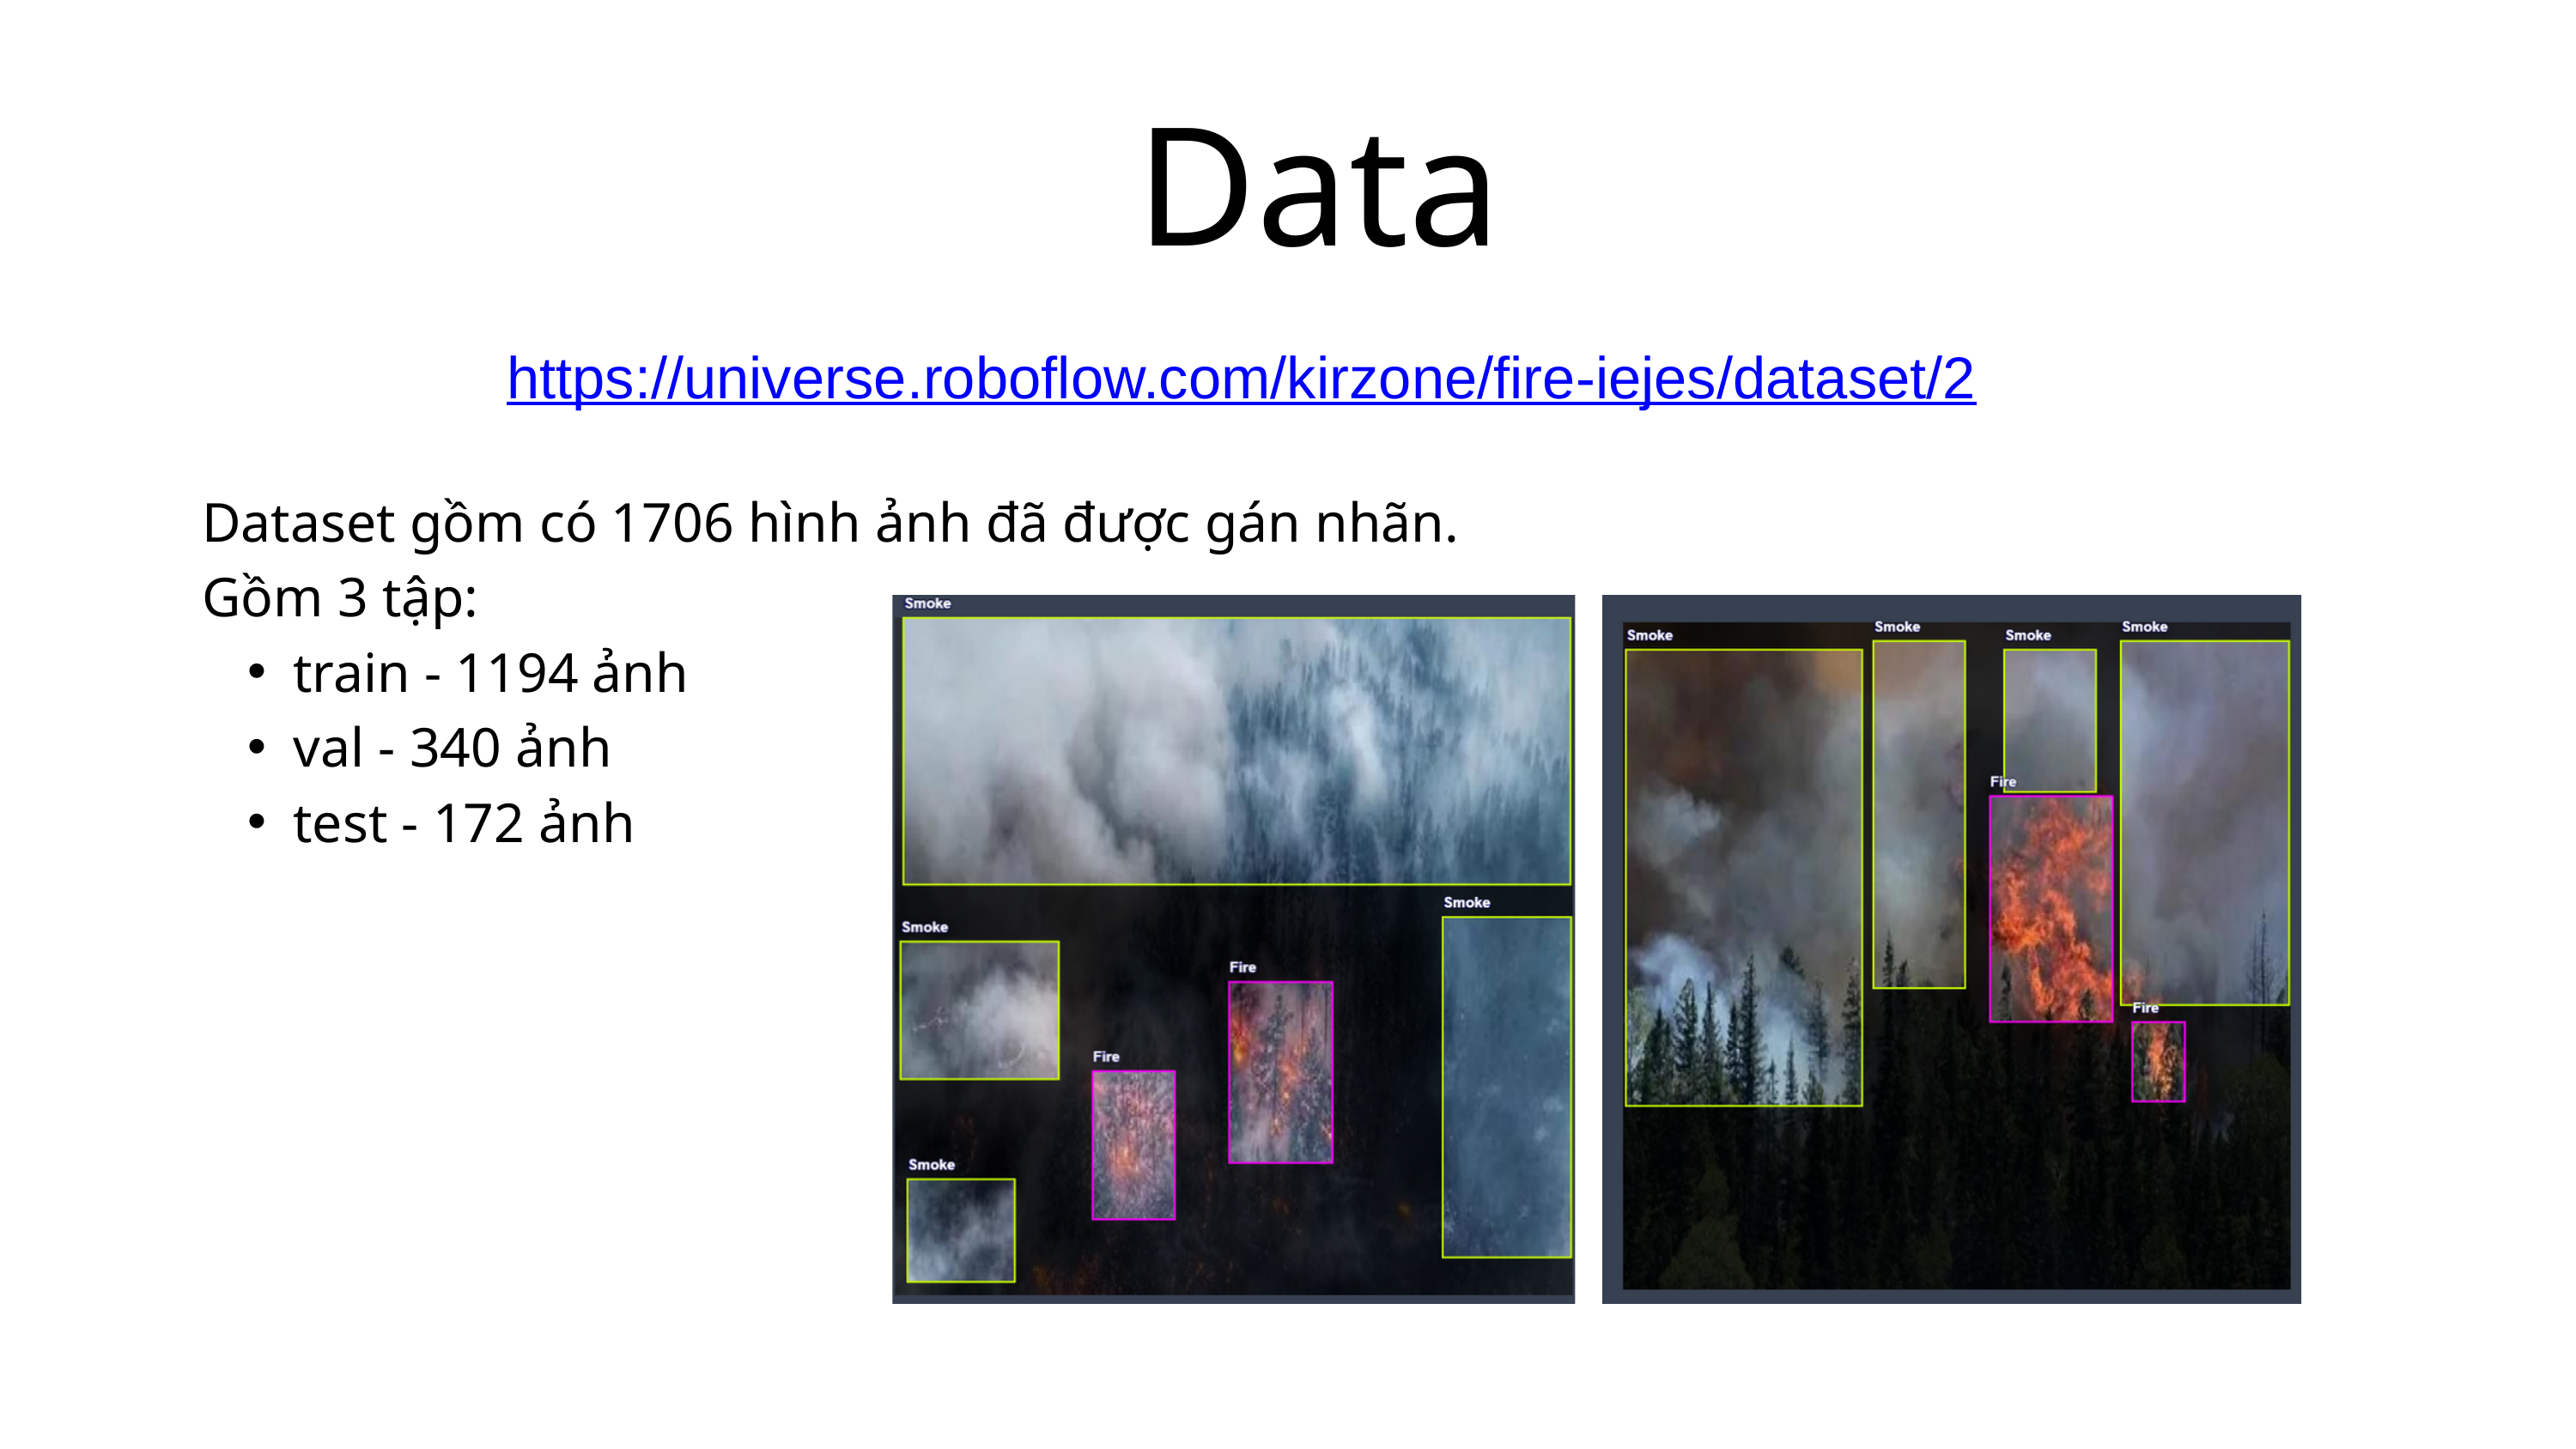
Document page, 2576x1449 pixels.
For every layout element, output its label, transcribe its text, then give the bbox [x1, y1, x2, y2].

text_box [892, 928, 1576, 1304]
text_box Dataset gồm có 1706 hình ảnh đã được gán nhãn. Gồm 3 tập: train - 1194 ảnh val - 340 ảnh test - 172 ảnh [202, 477, 2451, 928]
text_box Data [1091, 48, 1546, 279]
text_box [1601, 928, 2302, 1304]
text_box https://universe.roboflow.com/kirzone/fire-iejes/dataset/2 [507, 328, 2010, 411]
